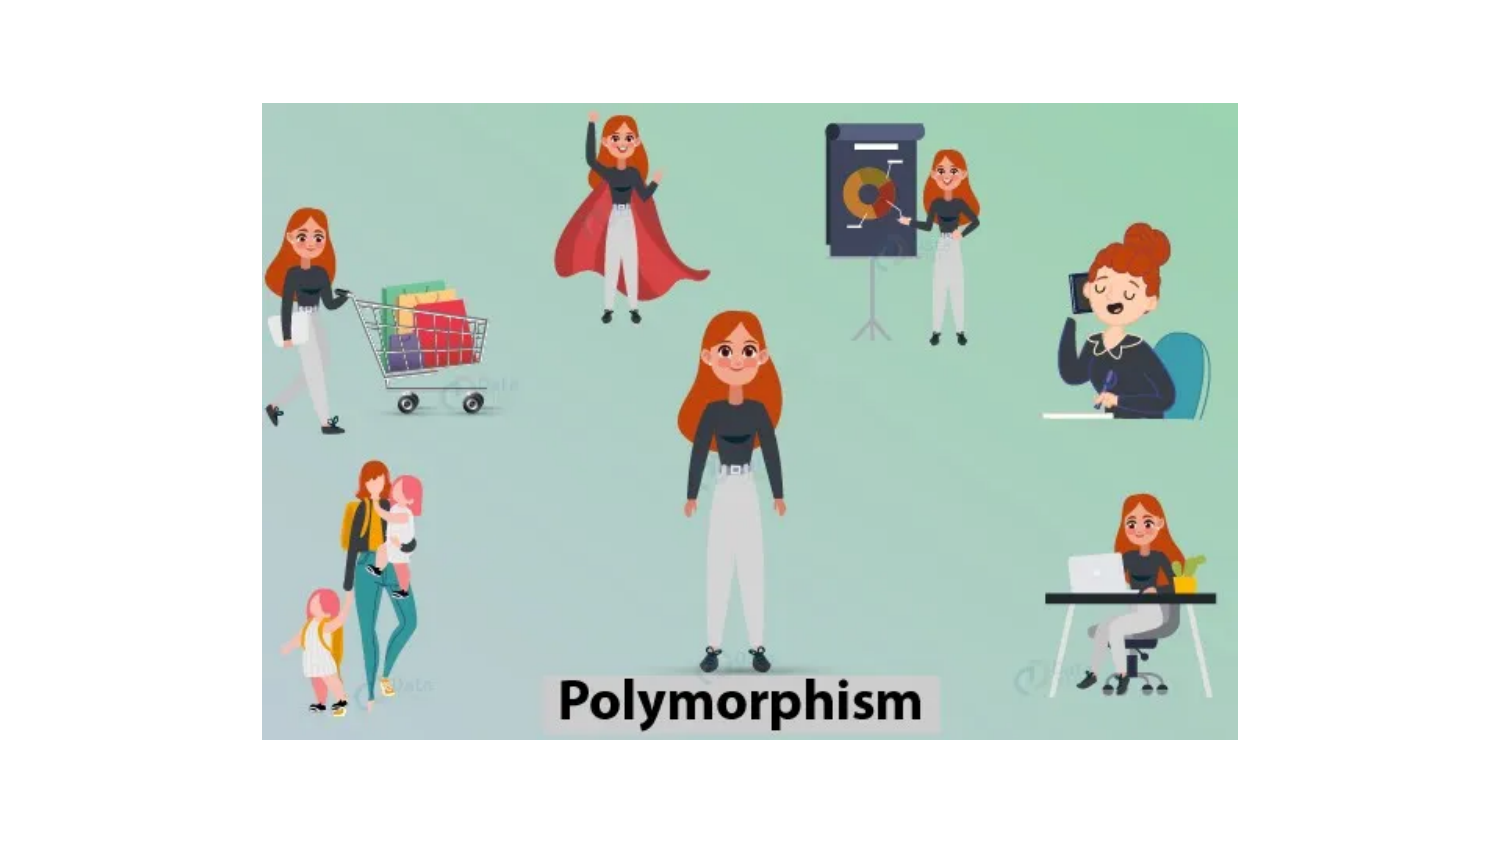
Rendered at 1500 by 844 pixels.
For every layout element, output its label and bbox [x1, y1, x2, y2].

picture [262, 103, 1238, 741]
